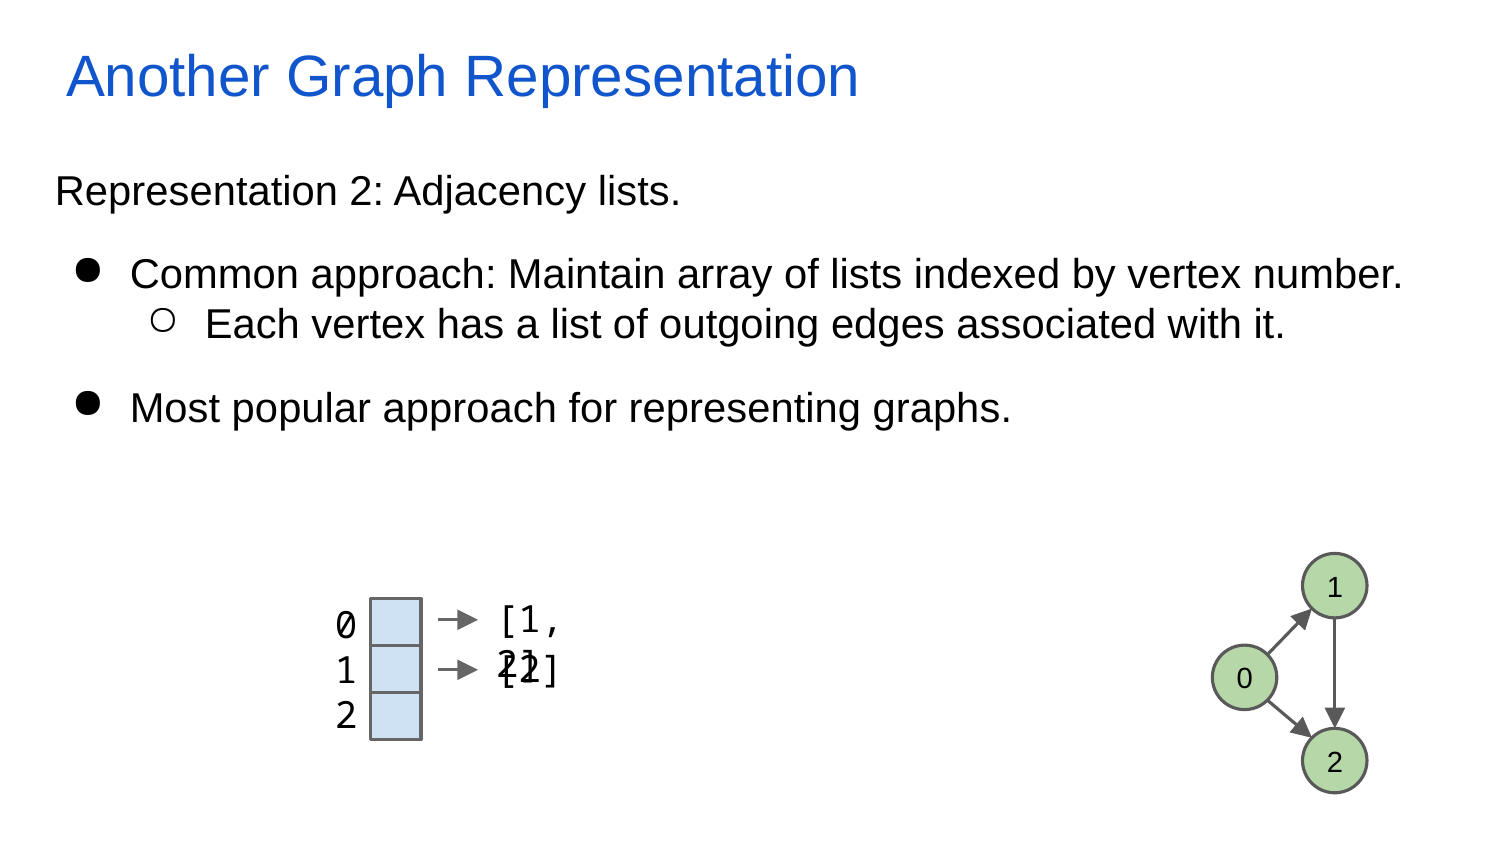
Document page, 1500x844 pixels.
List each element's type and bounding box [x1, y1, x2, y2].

text_box [319, 585, 479, 740]
text_box [480, 630, 638, 668]
text_box [480, 580, 638, 618]
title [51, 23, 1449, 117]
list [39, 141, 1425, 380]
text_box [1212, 553, 1368, 793]
